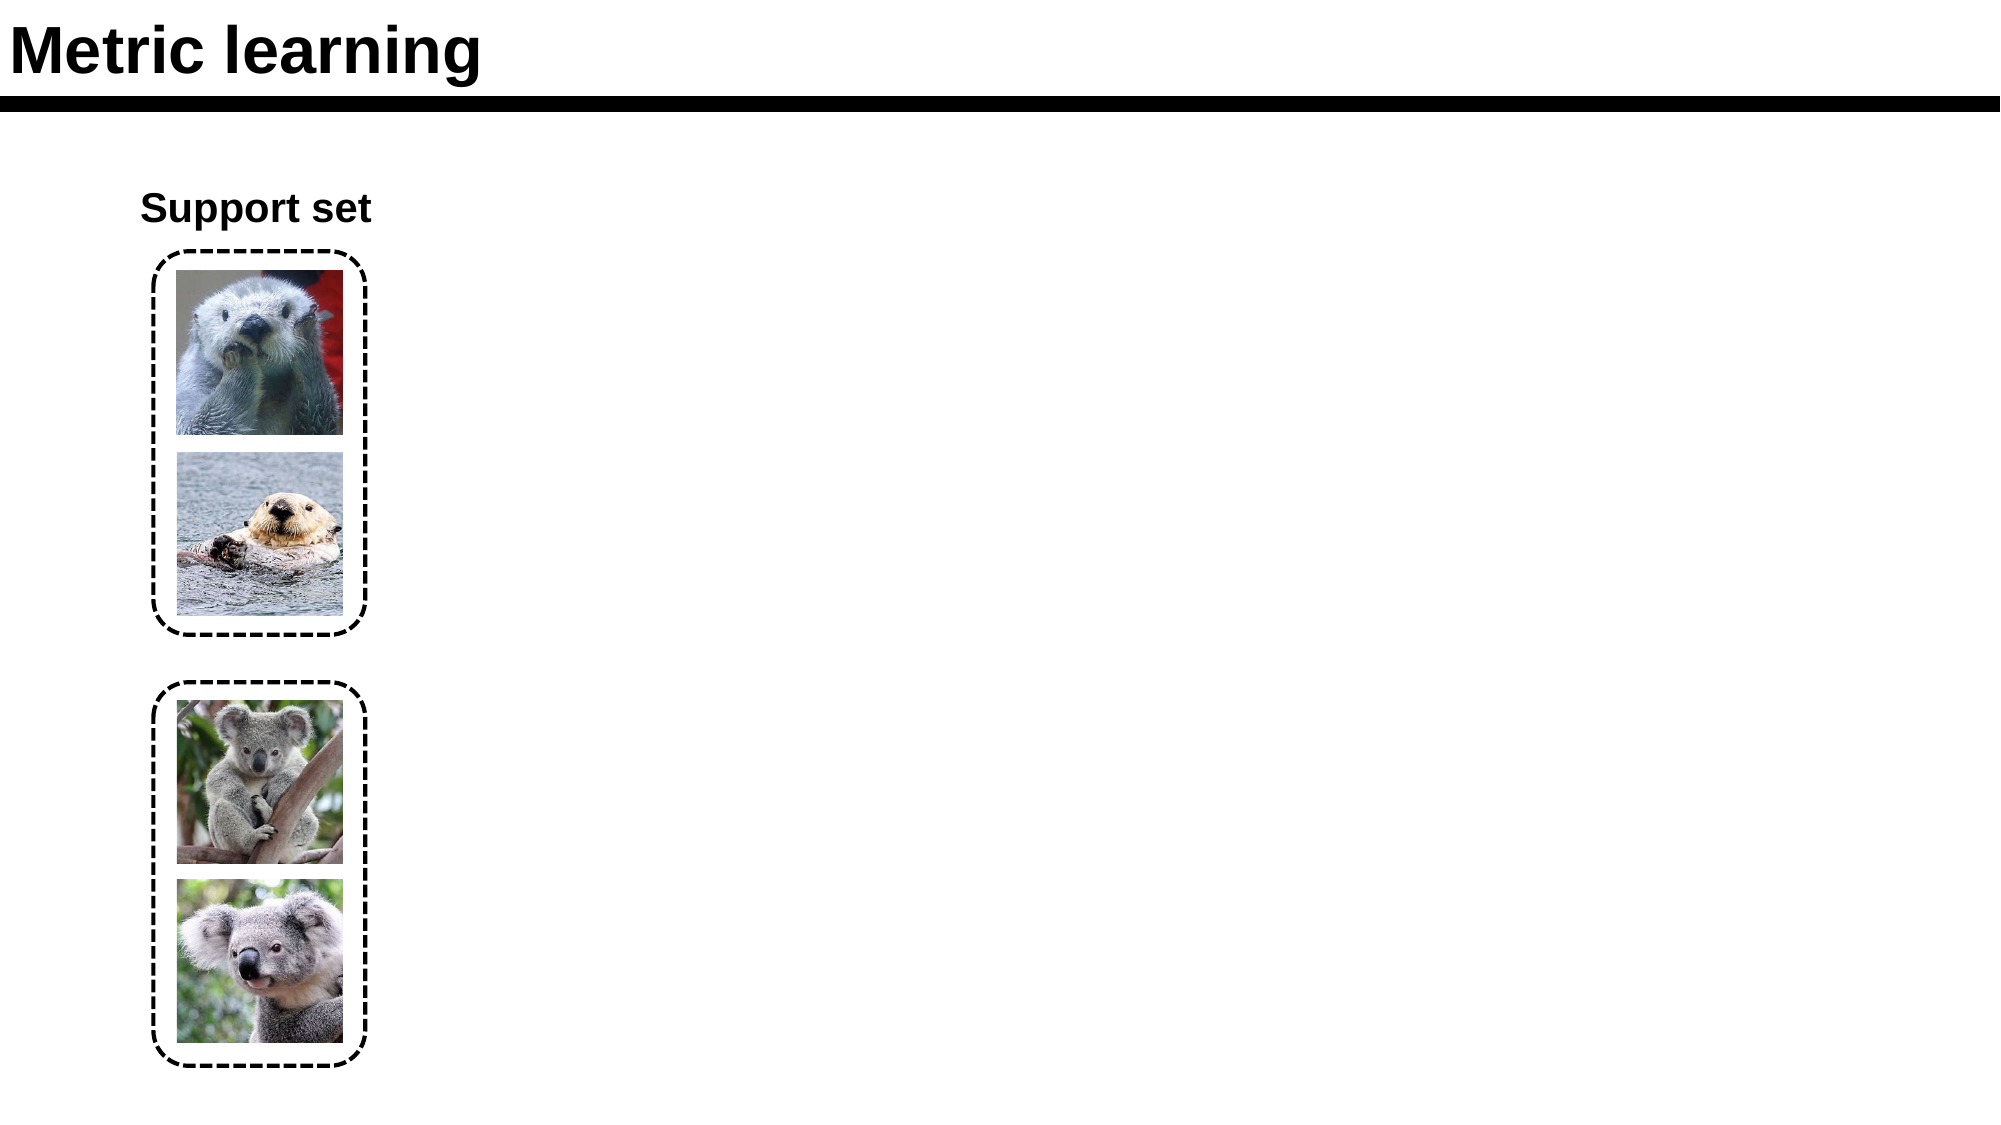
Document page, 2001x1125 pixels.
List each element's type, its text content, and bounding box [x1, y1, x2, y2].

picture [176, 700, 343, 864]
text_box [152, 250, 367, 636]
picture [176, 452, 343, 616]
picture [176, 879, 343, 1043]
text_box Metric learning [0, 0, 525, 95]
picture [176, 270, 343, 435]
text_box Support set [125, 173, 395, 239]
text_box [152, 681, 367, 1067]
